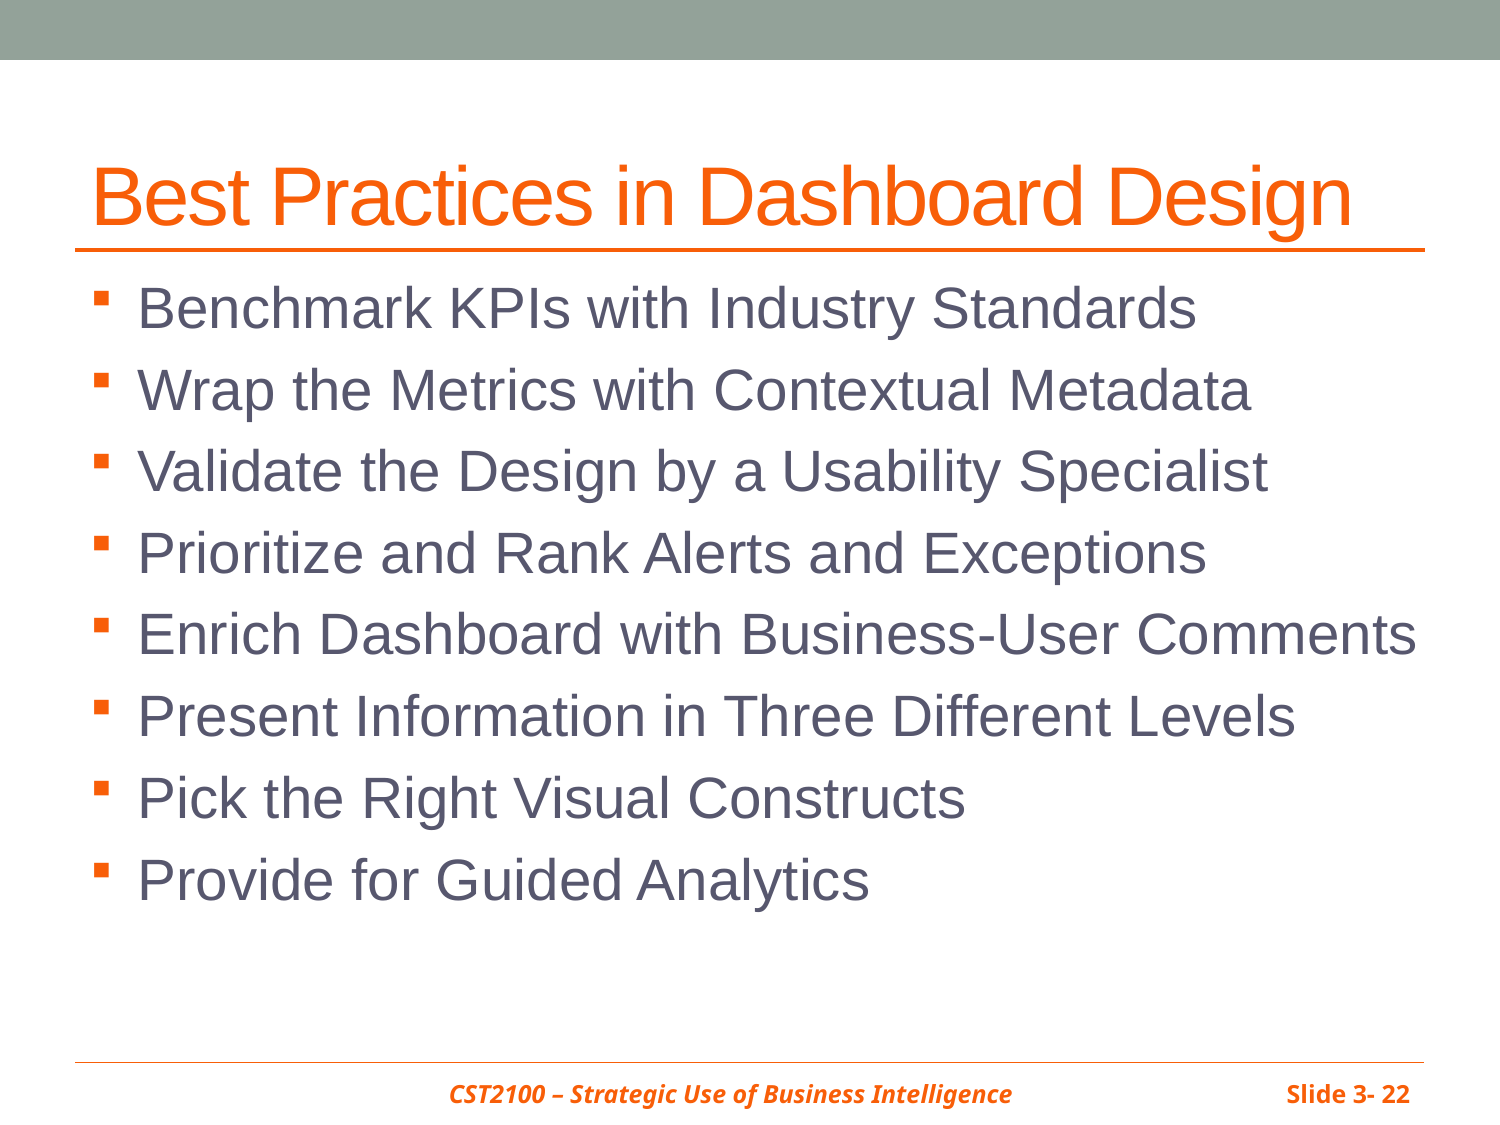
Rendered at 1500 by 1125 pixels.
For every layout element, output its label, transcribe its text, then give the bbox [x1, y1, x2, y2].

list Benchmark KPIs with Industry Standards Wrap the Metrics with Contextual Metadata Validate the Design by a Usability Specialist Prioritize and Rank Alerts and Exceptions Enrich Dashboard with Business-User Comments Present Information in Three Different Levels Pick the Right Visual Constructs Provide for Guided Analytics [75, 262, 1463, 1063]
title Best Practices in Dashboard Design [75, 60, 1425, 250]
